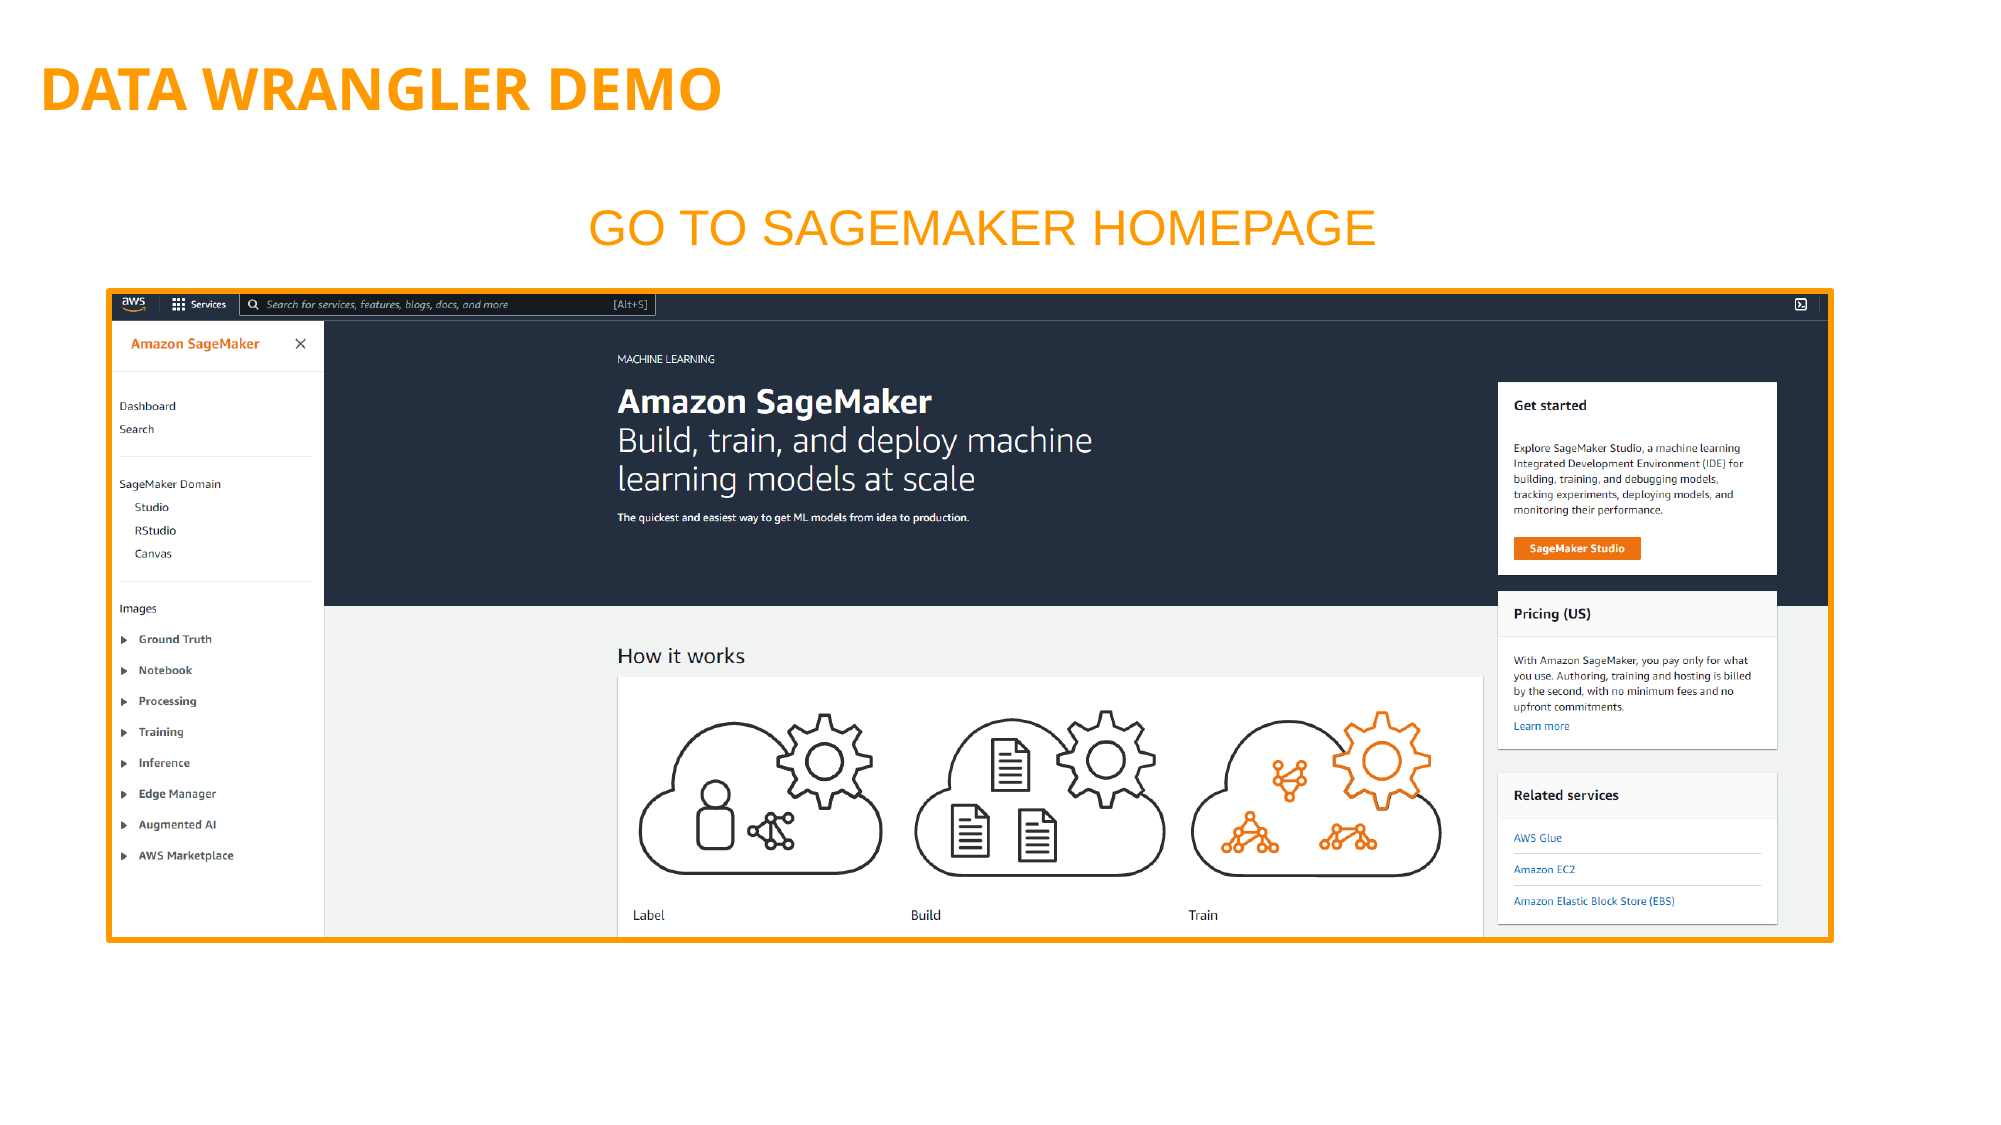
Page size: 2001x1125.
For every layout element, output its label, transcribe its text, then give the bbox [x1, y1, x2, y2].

text_box GO TO SAGEMAKER HOMEPAGE [573, 188, 1393, 263]
picture [112, 294, 1829, 937]
text_box DATA WRANGLER DEMO [24, 44, 1863, 130]
